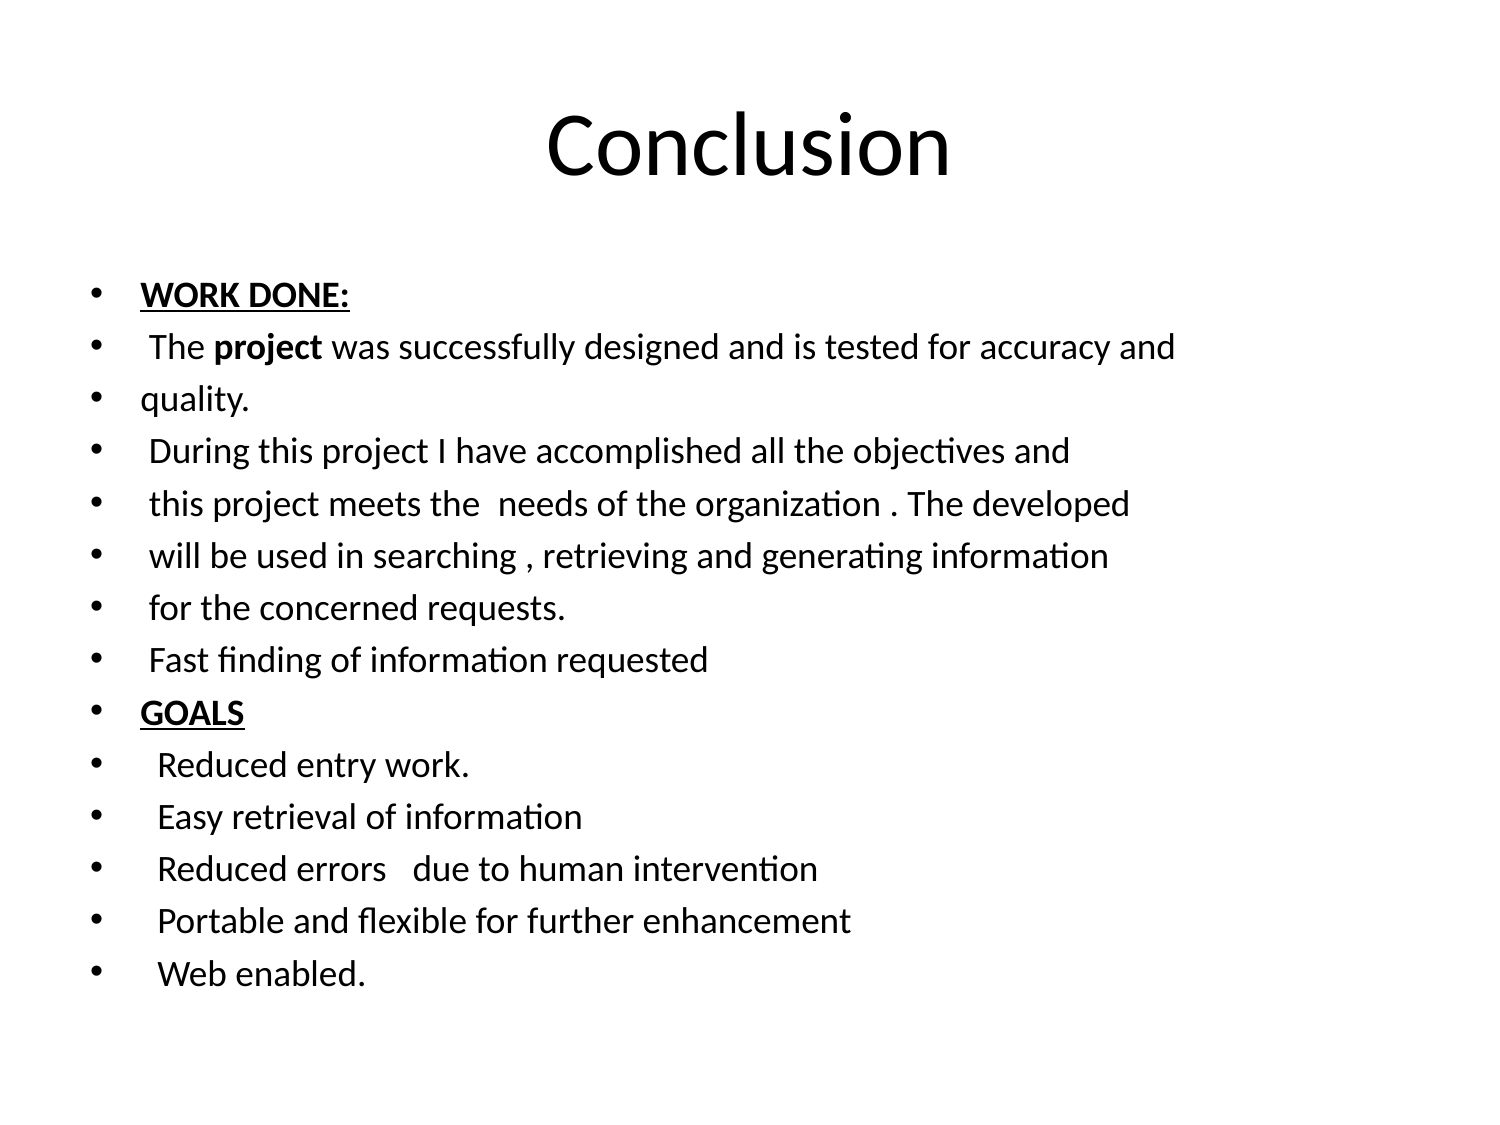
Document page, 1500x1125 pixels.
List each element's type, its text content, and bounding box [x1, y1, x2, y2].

title Conclusion [75, 45, 1425, 233]
list WORK DONE: The project was successfully designed and is tested for accuracy and quality. During this project I have accomplished all the objectives and this project meets the needs of the organization . The developed will be used in searching , retrieving and generating information for the concerned requests. Fast finding of information requested GOALS Reduced entry work. Easy retrieval of information Reduced errors due to human intervention Portable and flexible for further enhancement Web enabled. [75, 262, 1425, 1005]
